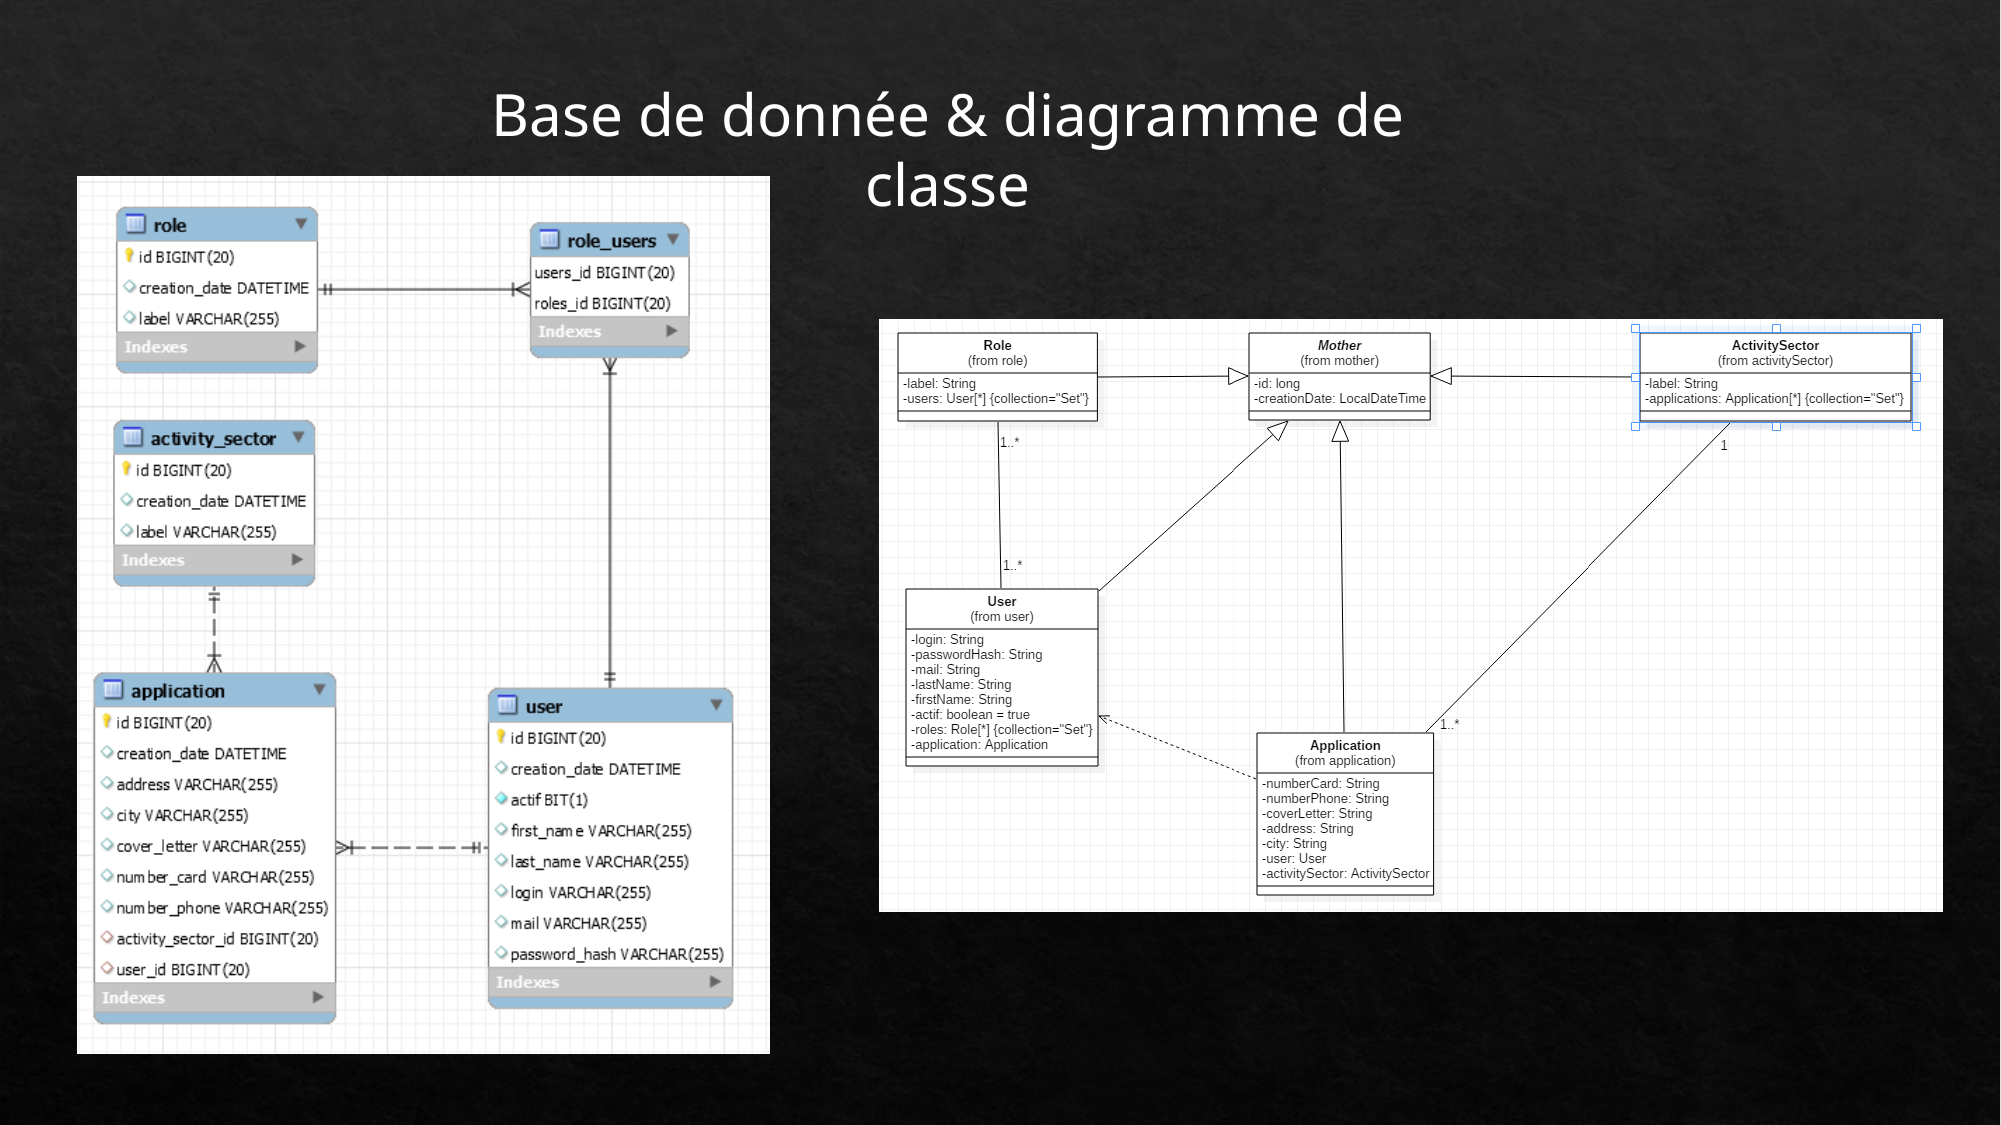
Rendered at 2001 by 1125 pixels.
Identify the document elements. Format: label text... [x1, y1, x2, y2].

text_box Base de donnée & diagramme de classe [414, 71, 1482, 226]
picture [878, 319, 1943, 912]
picture [77, 176, 770, 1054]
